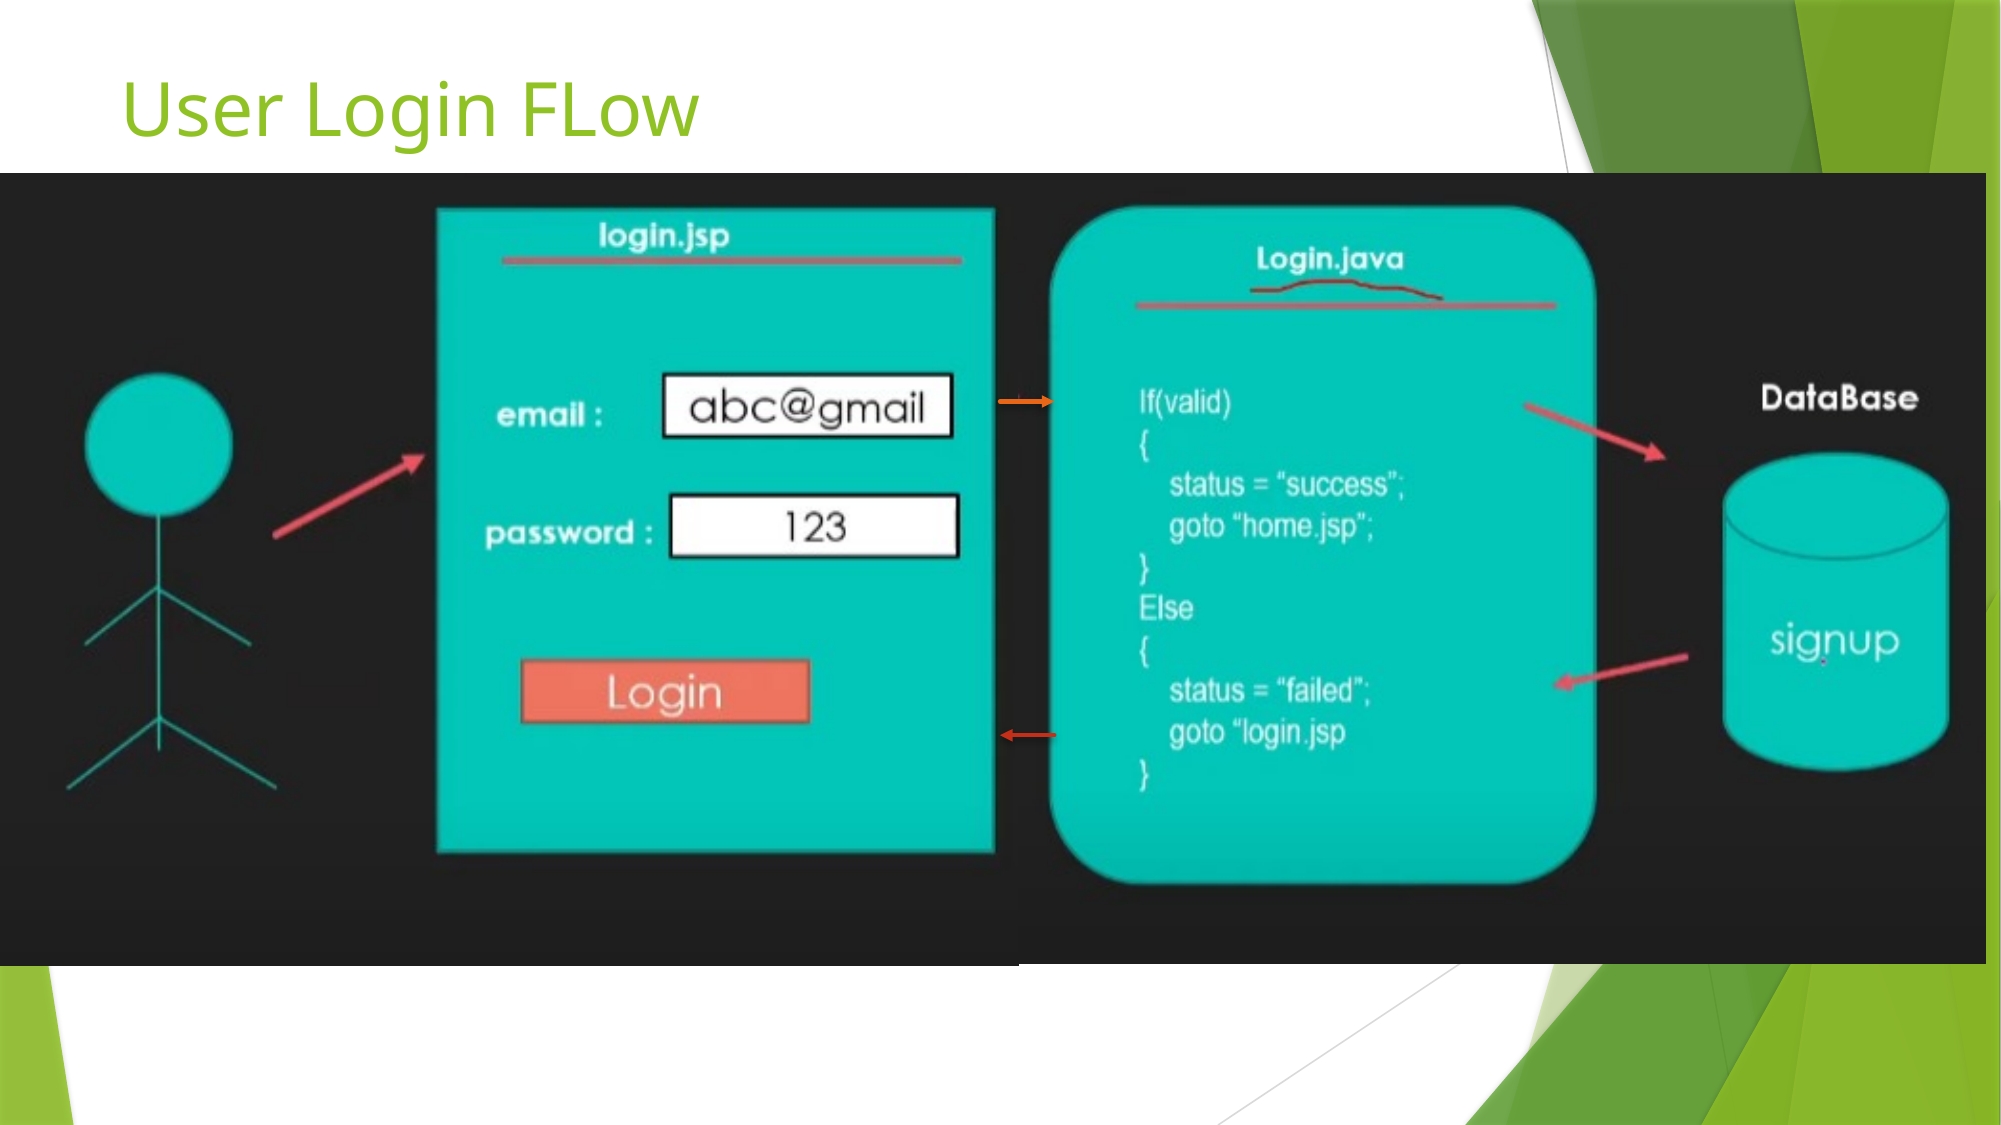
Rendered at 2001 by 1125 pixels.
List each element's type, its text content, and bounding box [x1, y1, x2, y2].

picture [1018, 172, 1987, 964]
title User Login FLow [105, 53, 1516, 172]
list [0, 172, 1018, 966]
